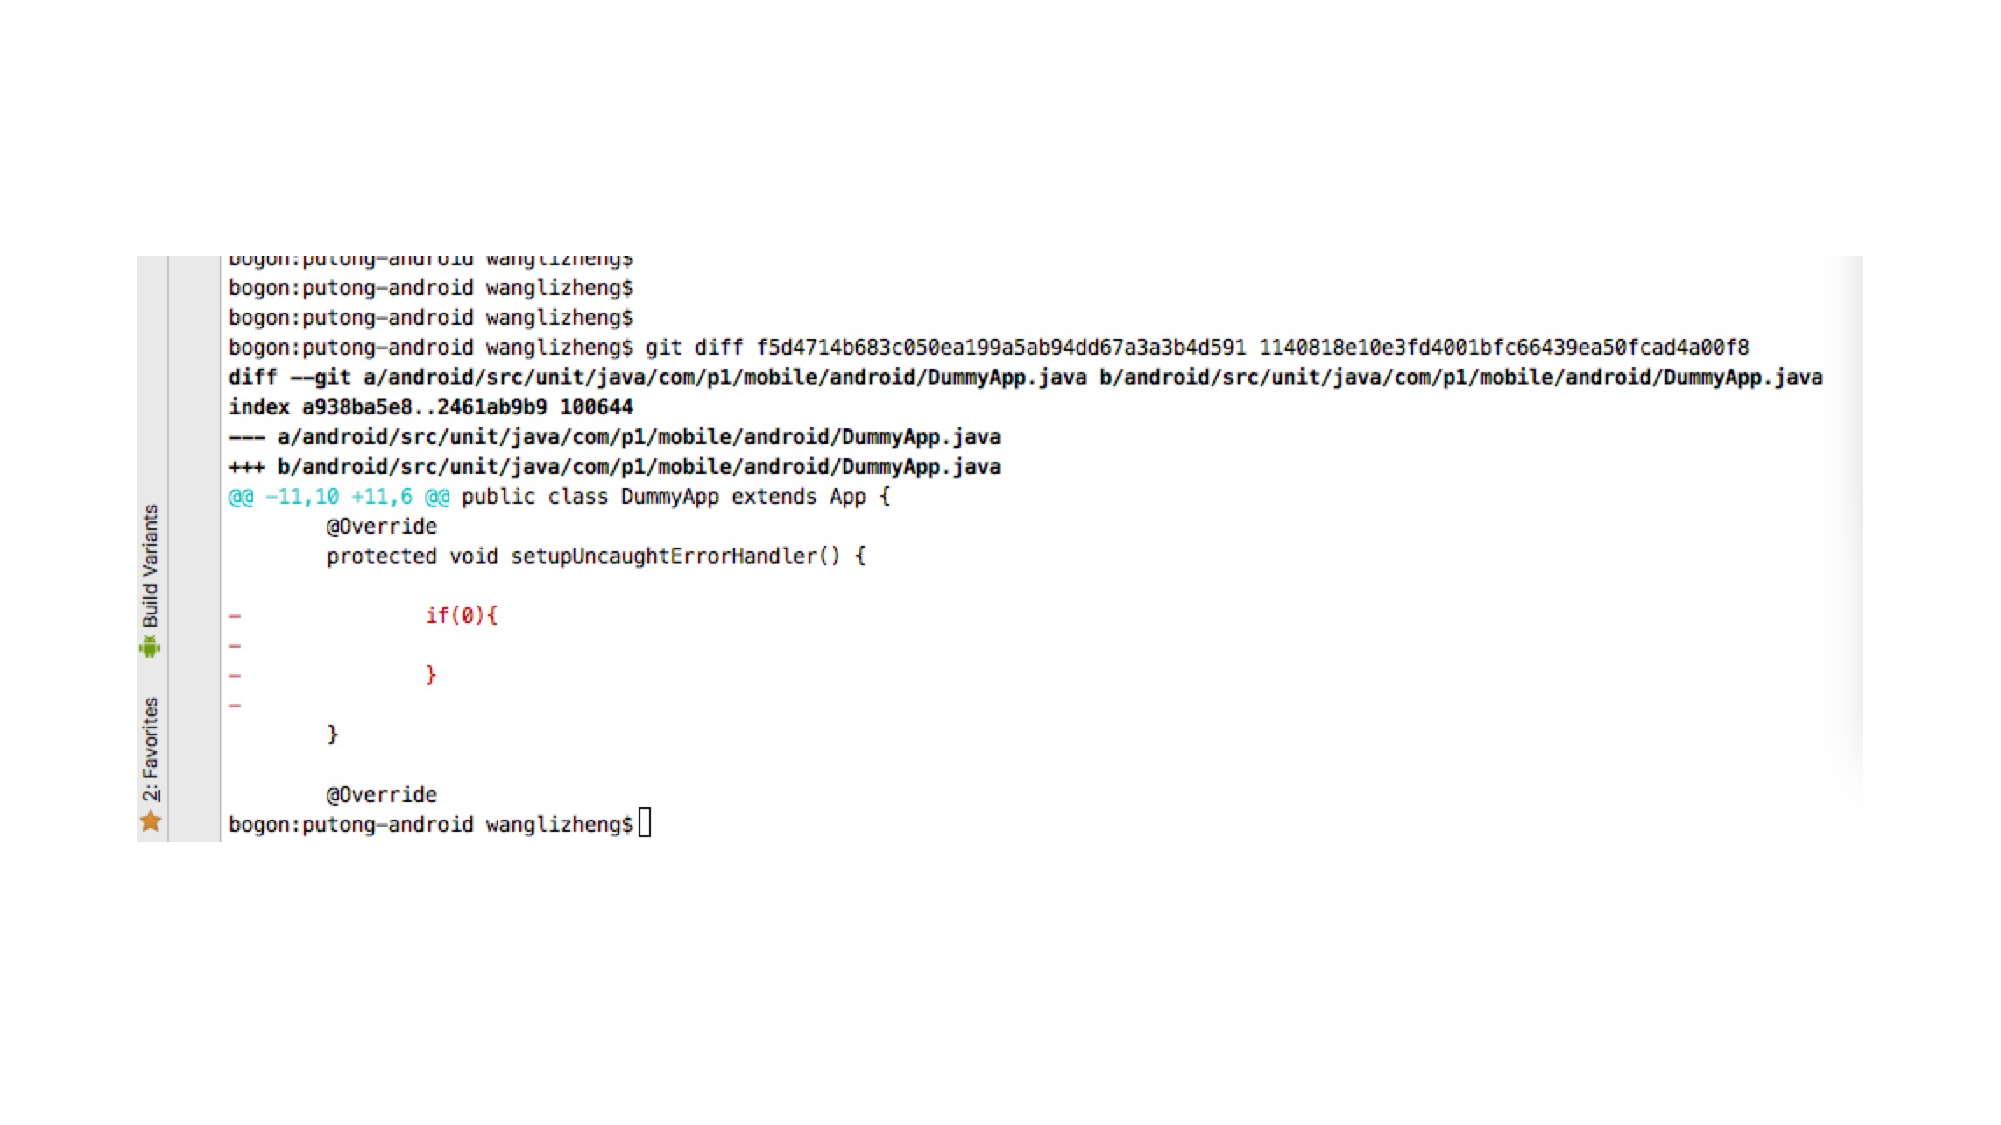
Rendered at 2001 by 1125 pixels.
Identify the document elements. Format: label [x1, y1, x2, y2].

list [137, 256, 1863, 842]
